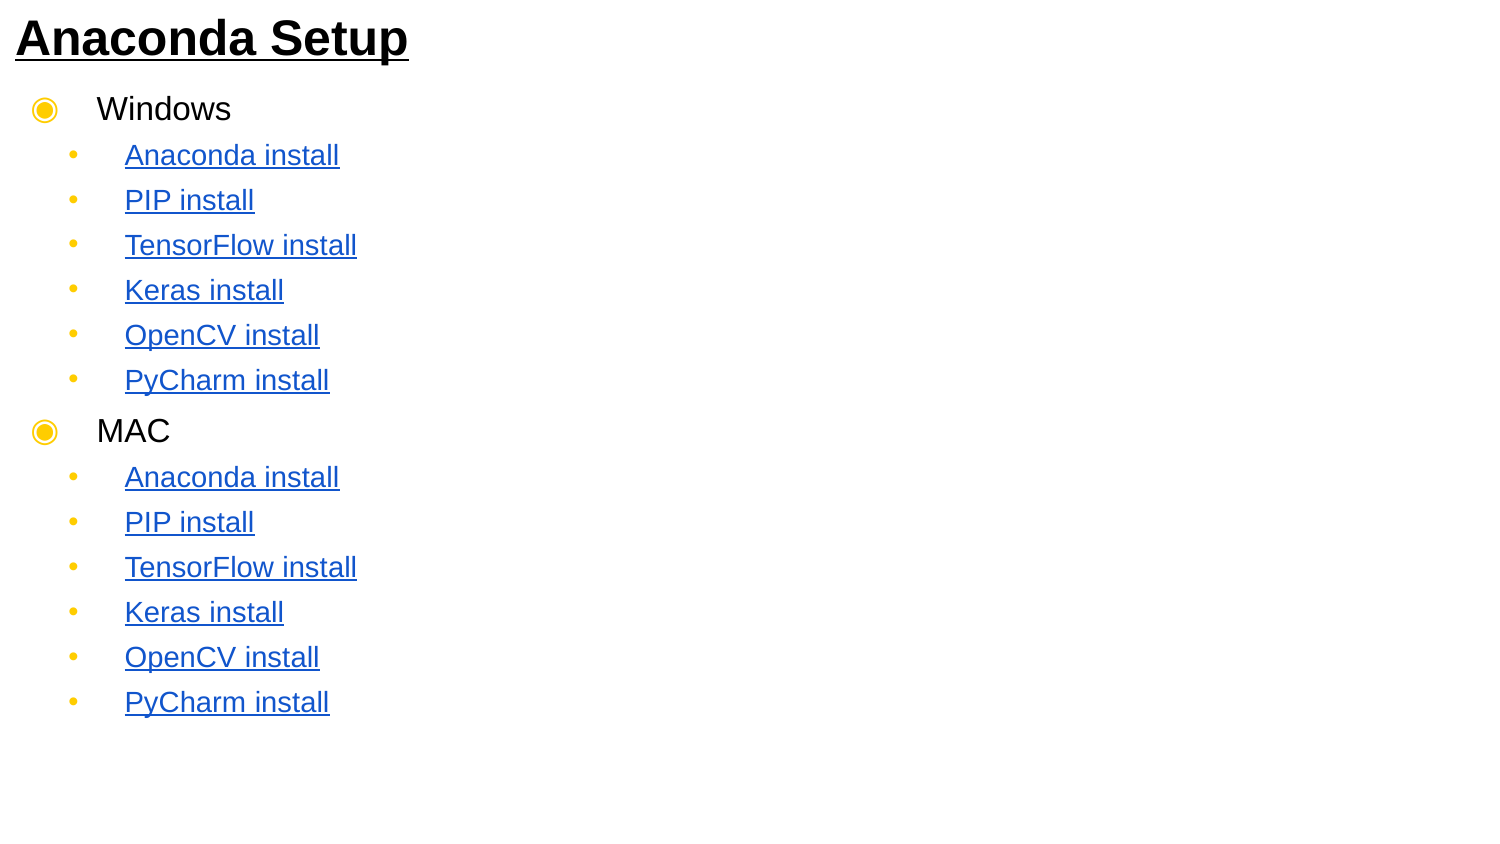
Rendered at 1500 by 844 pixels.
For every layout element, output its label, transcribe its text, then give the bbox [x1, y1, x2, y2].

text_box Windows Anaconda install PIP install TensorFlow install Keras install OpenCV install PyCharm install MAC Anaconda install PIP install TensorFlow install Keras install OpenCV install PyCharm install [15, 71, 1473, 820]
title Anaconda Setup [0, 0, 1435, 72]
